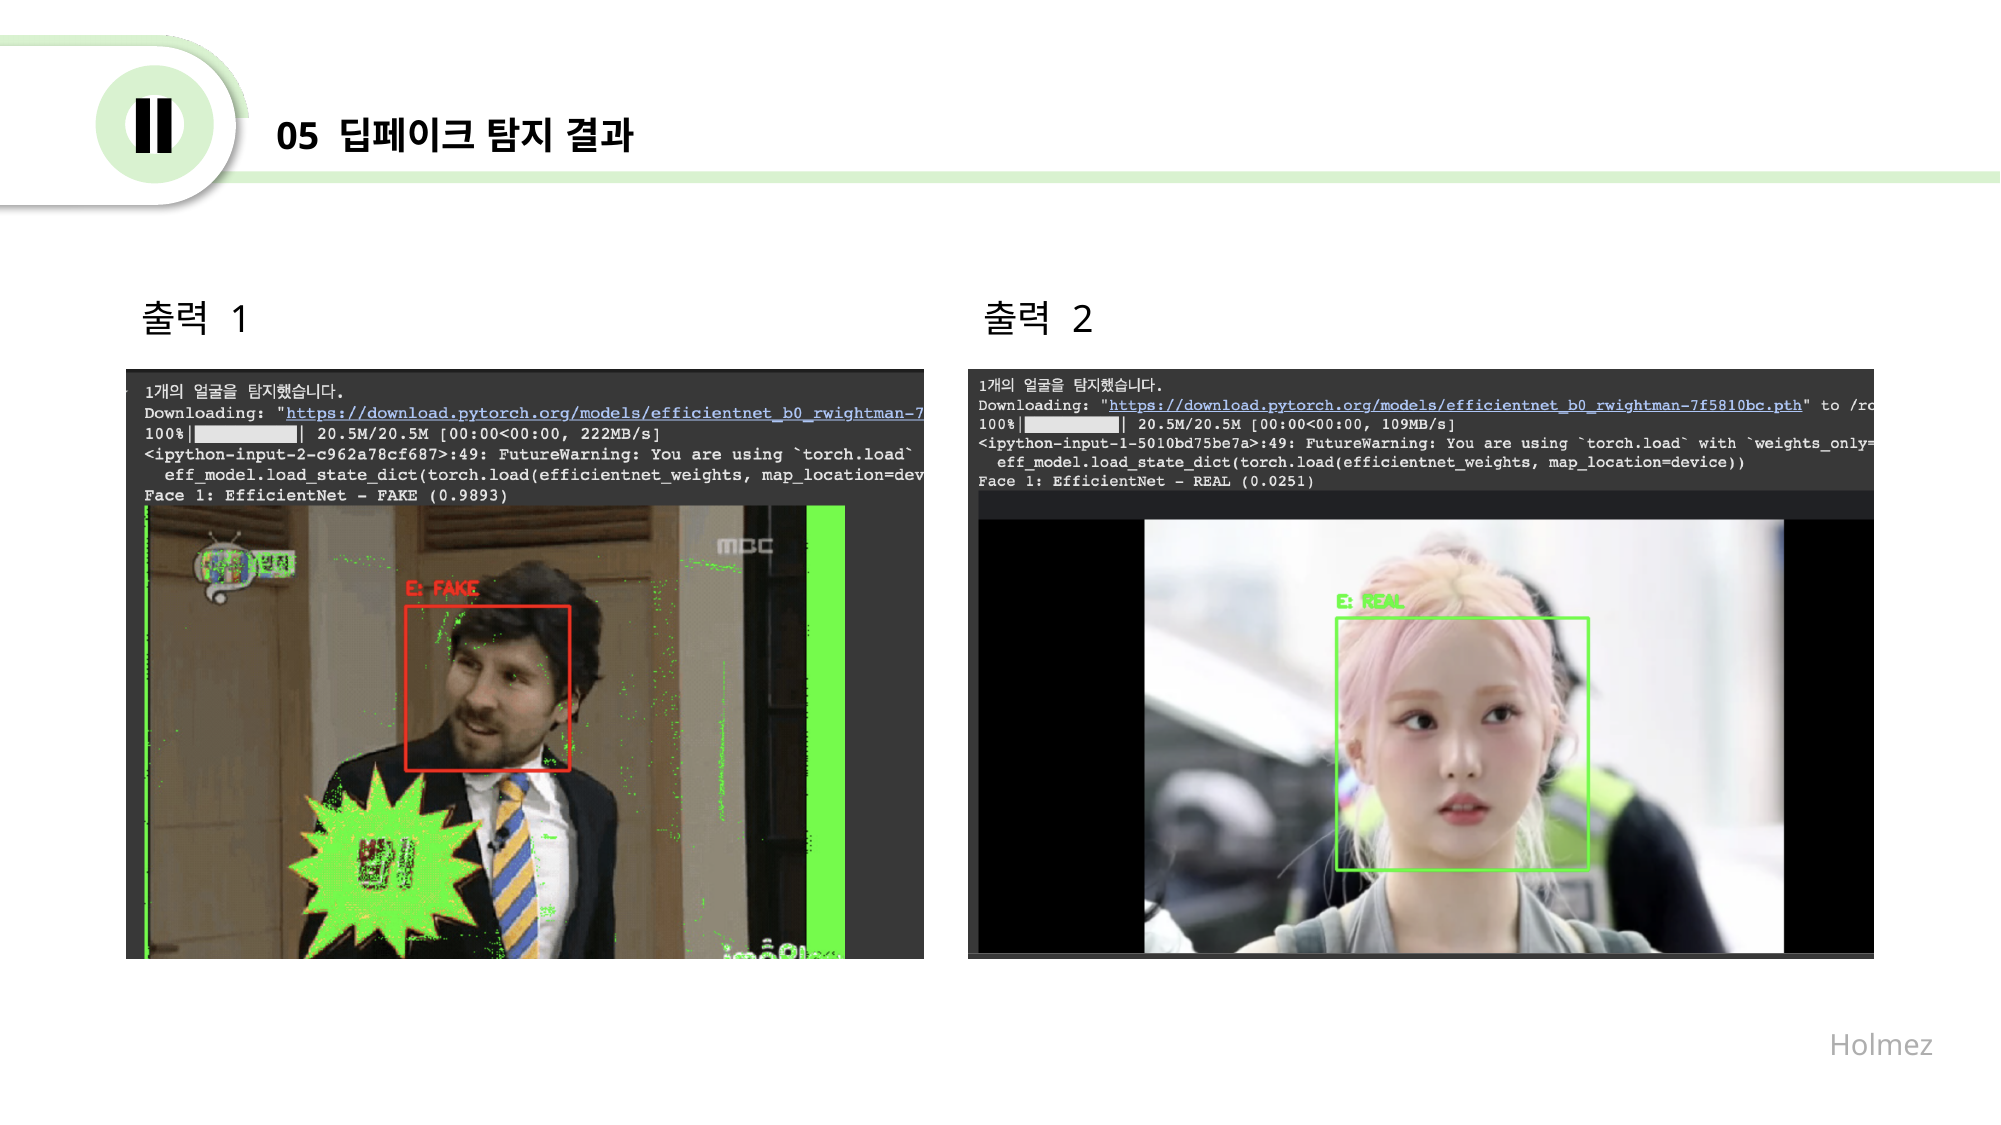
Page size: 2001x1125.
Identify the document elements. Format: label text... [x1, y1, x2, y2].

text_box 출력 2 [968, 286, 1110, 348]
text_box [0, 35, 2000, 206]
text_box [125, 369, 1875, 960]
text_box Holmez [1814, 980, 2000, 1070]
text_box 출력 1 [126, 286, 267, 348]
